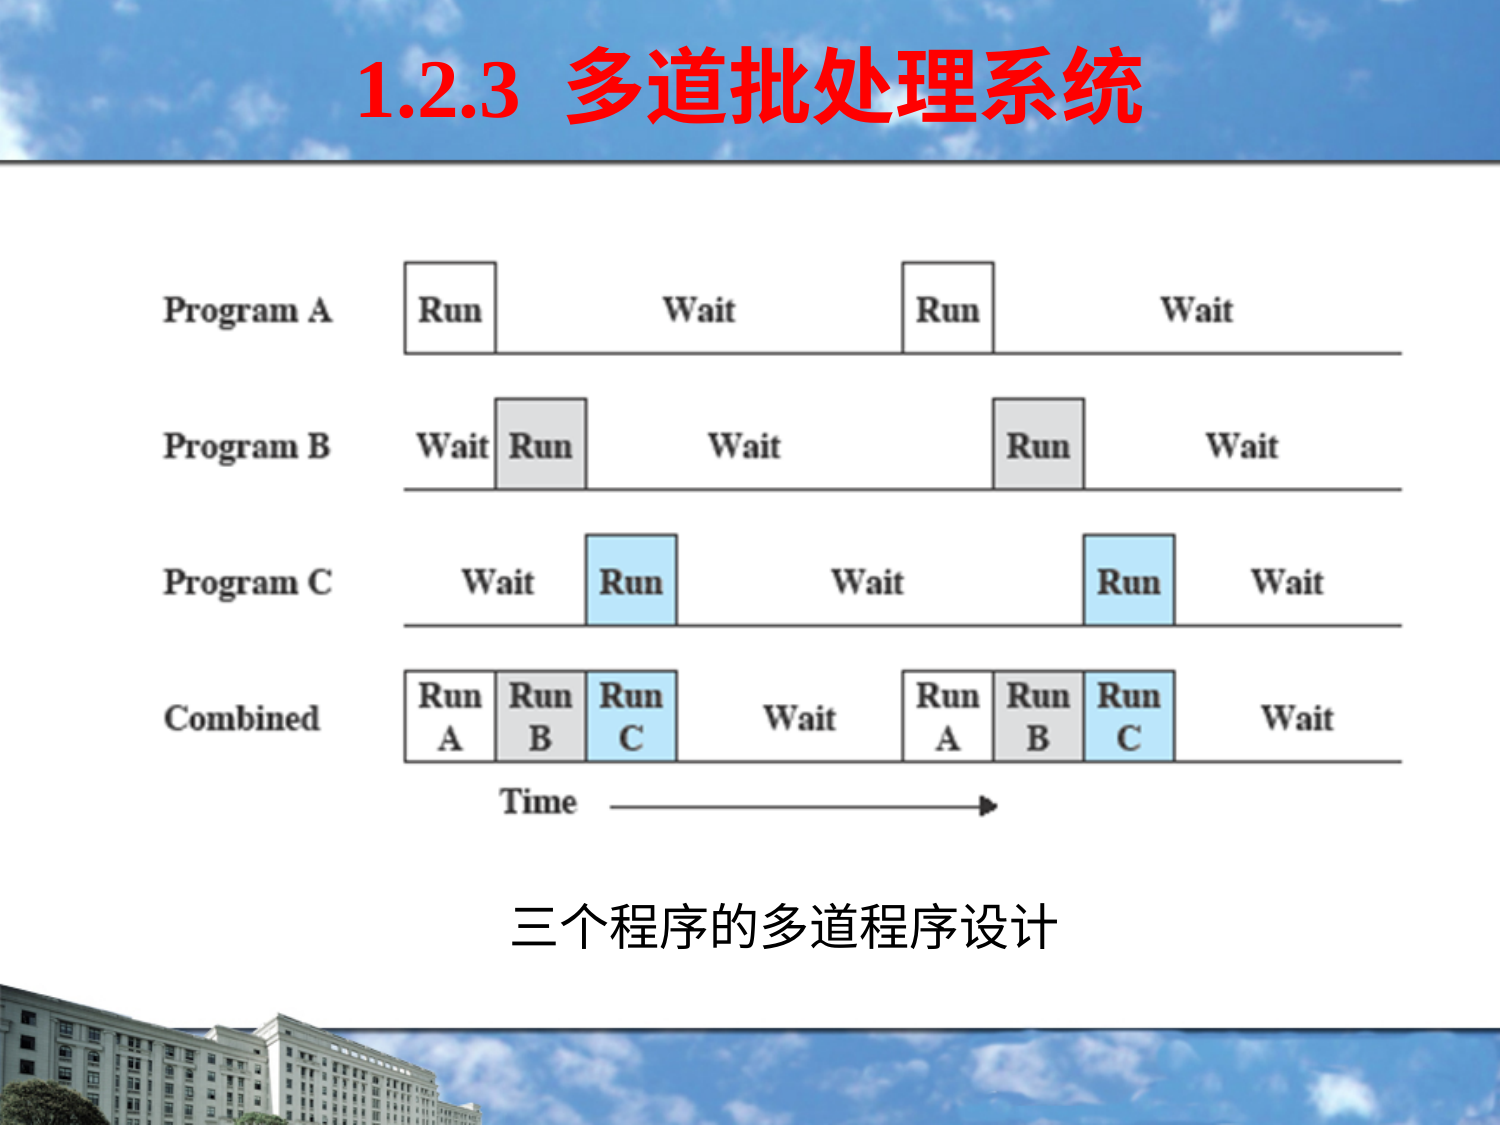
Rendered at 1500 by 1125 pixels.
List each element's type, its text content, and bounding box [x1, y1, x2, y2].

title 1.2.3 多道批处理系统 [75, 7, 1425, 161]
picture [0, 0, 1500, 1125]
text_box 三个程序的多道程序设计 [336, 888, 1151, 964]
